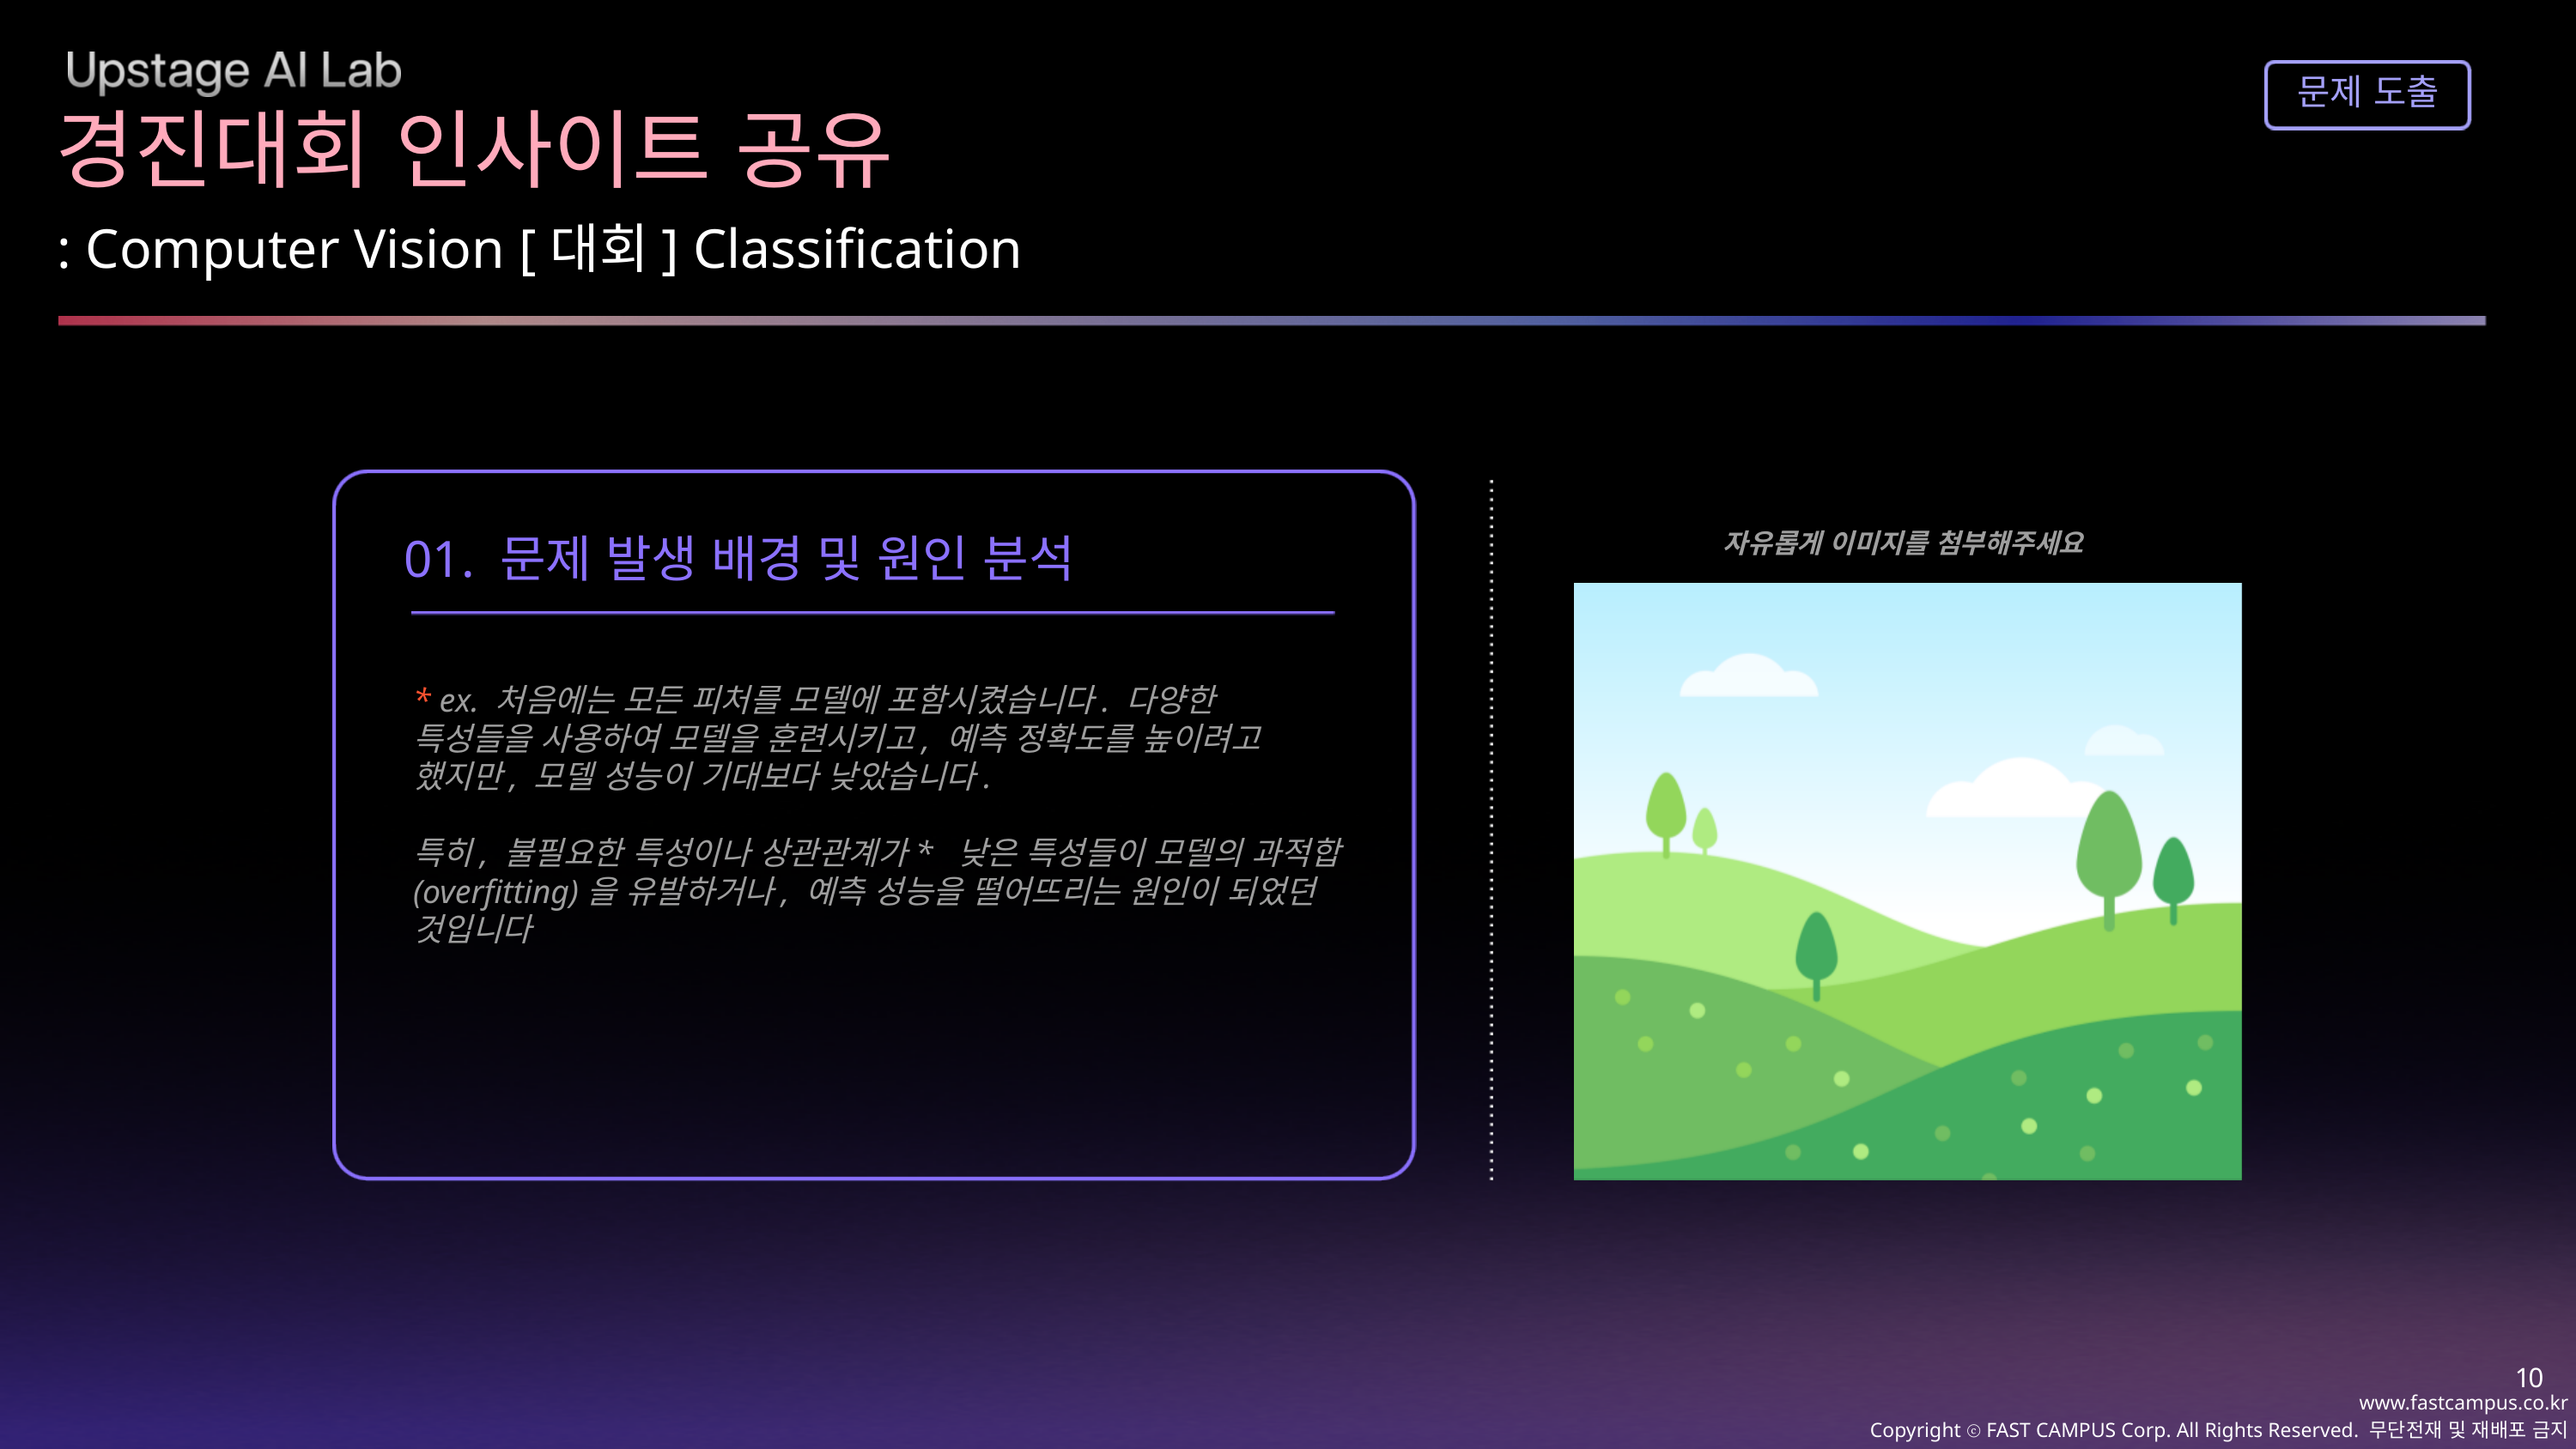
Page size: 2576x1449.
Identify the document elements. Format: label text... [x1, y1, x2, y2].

text_box 자유롭게 이미지를 첨부해주세요 [1574, 518, 2233, 556]
text_box : Computer Vision [대회] Classification [57, 212, 1489, 287]
text_box 경진대회 인사이트 공유 [55, 91, 1537, 211]
picture [2264, 60, 2473, 131]
picture [67, 52, 401, 97]
picture [58, 316, 2487, 326]
picture [0, 470, 2576, 1449]
